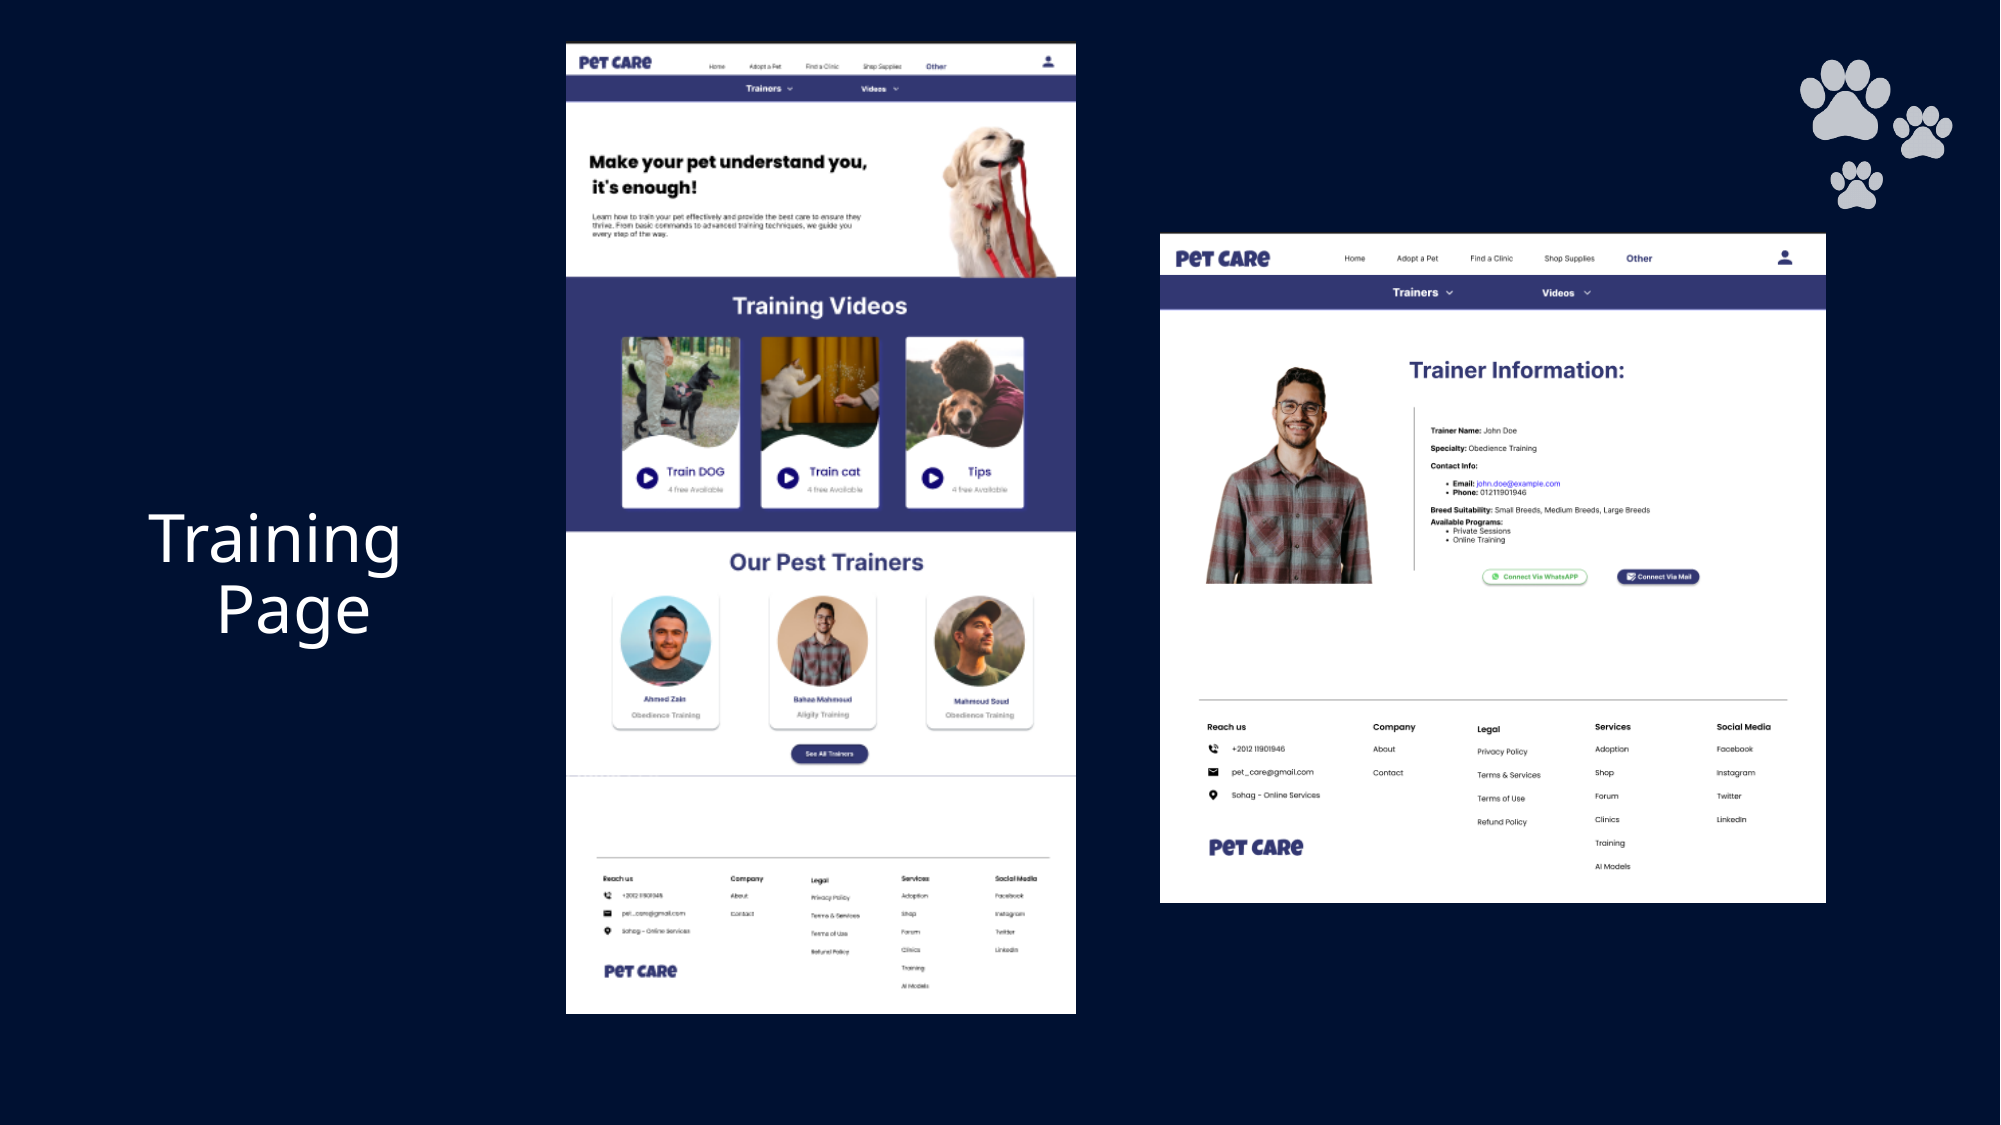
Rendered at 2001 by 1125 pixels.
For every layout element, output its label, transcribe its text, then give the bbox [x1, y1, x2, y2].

picture [565, 41, 1076, 1014]
picture [1159, 231, 1826, 903]
text_box Training Page [131, 497, 439, 656]
picture [1791, 45, 1958, 217]
